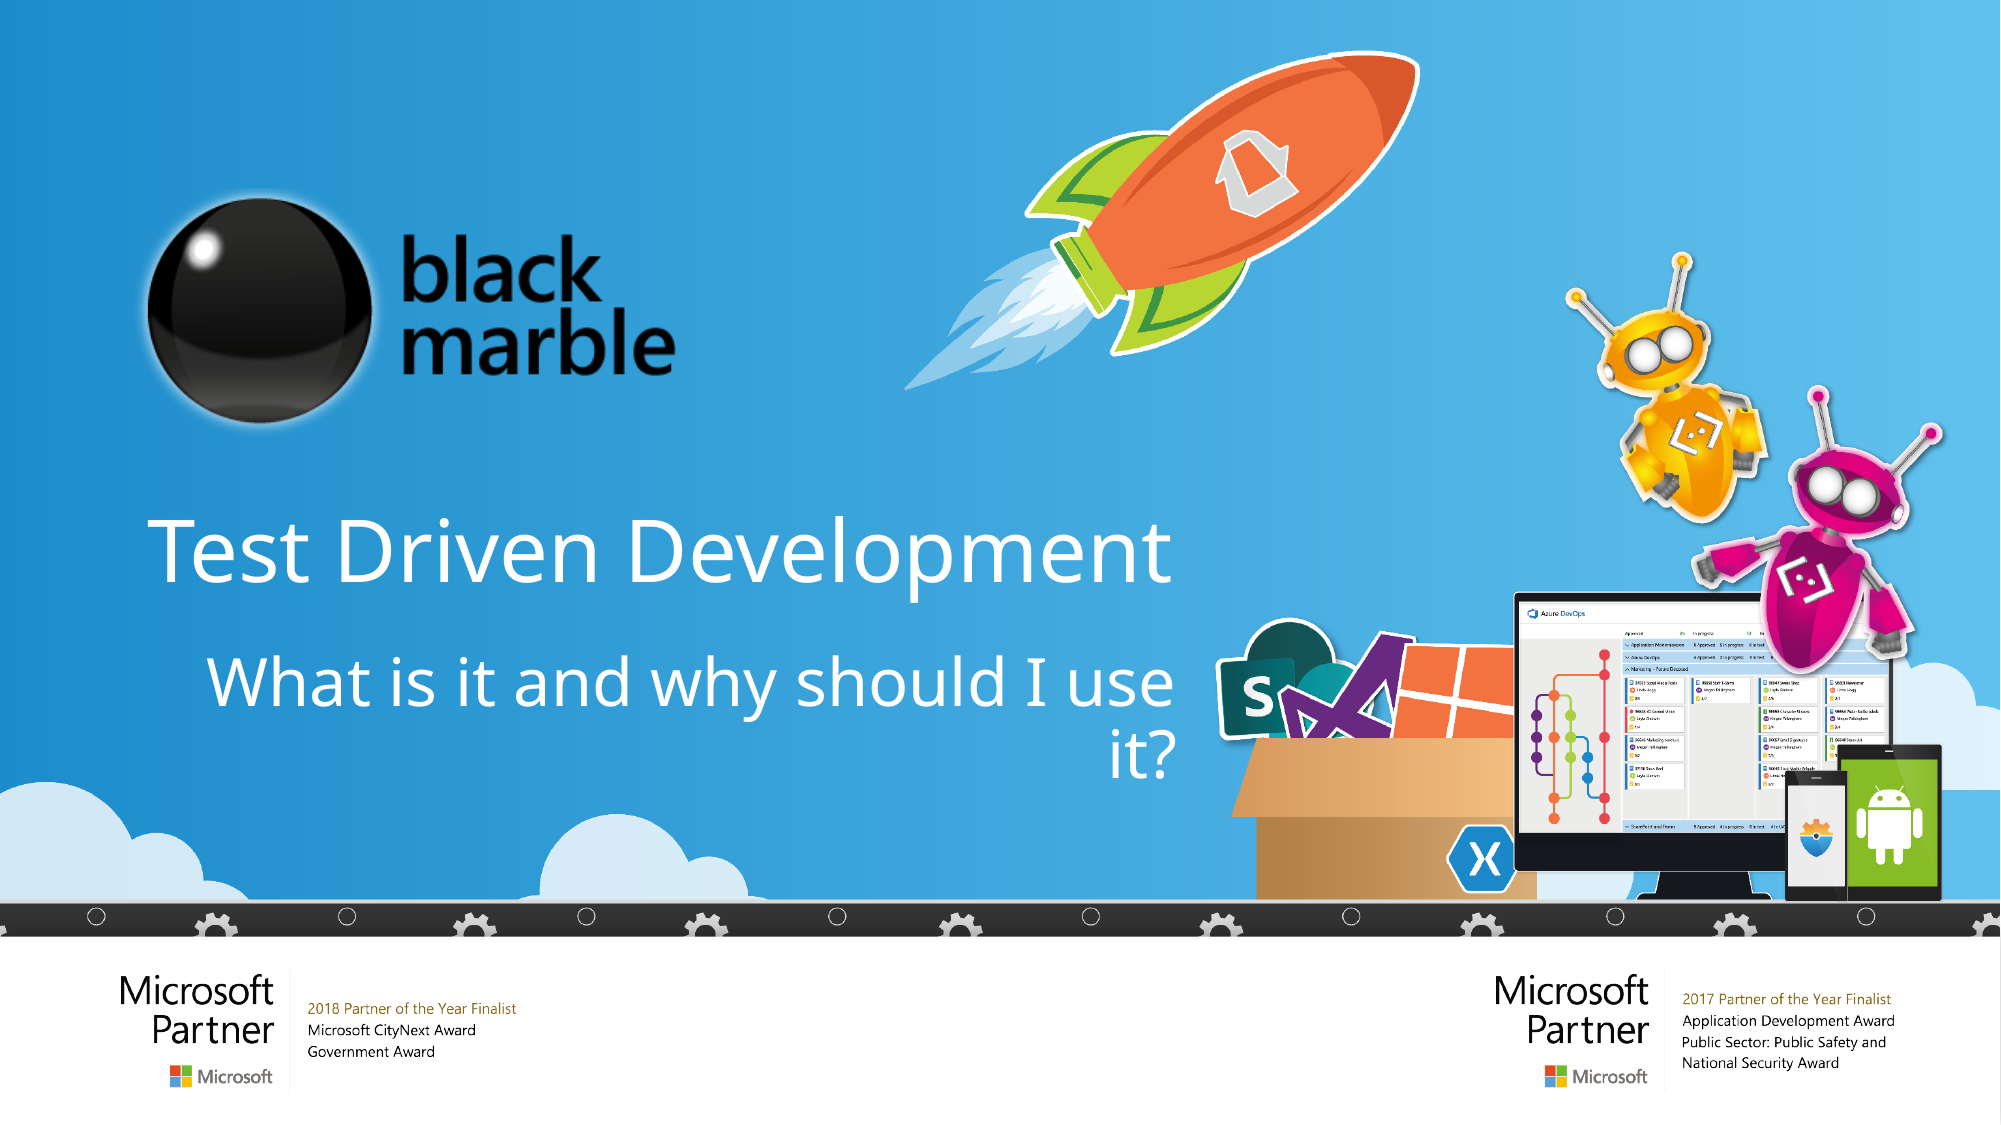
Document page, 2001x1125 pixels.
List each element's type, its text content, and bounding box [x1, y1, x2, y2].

picture [121, 969, 516, 1092]
picture [1496, 969, 1894, 1092]
picture [0, 0, 2000, 936]
list What is it and why should I use it? [132, 641, 1193, 817]
title Test Driven Development [132, 496, 1334, 713]
